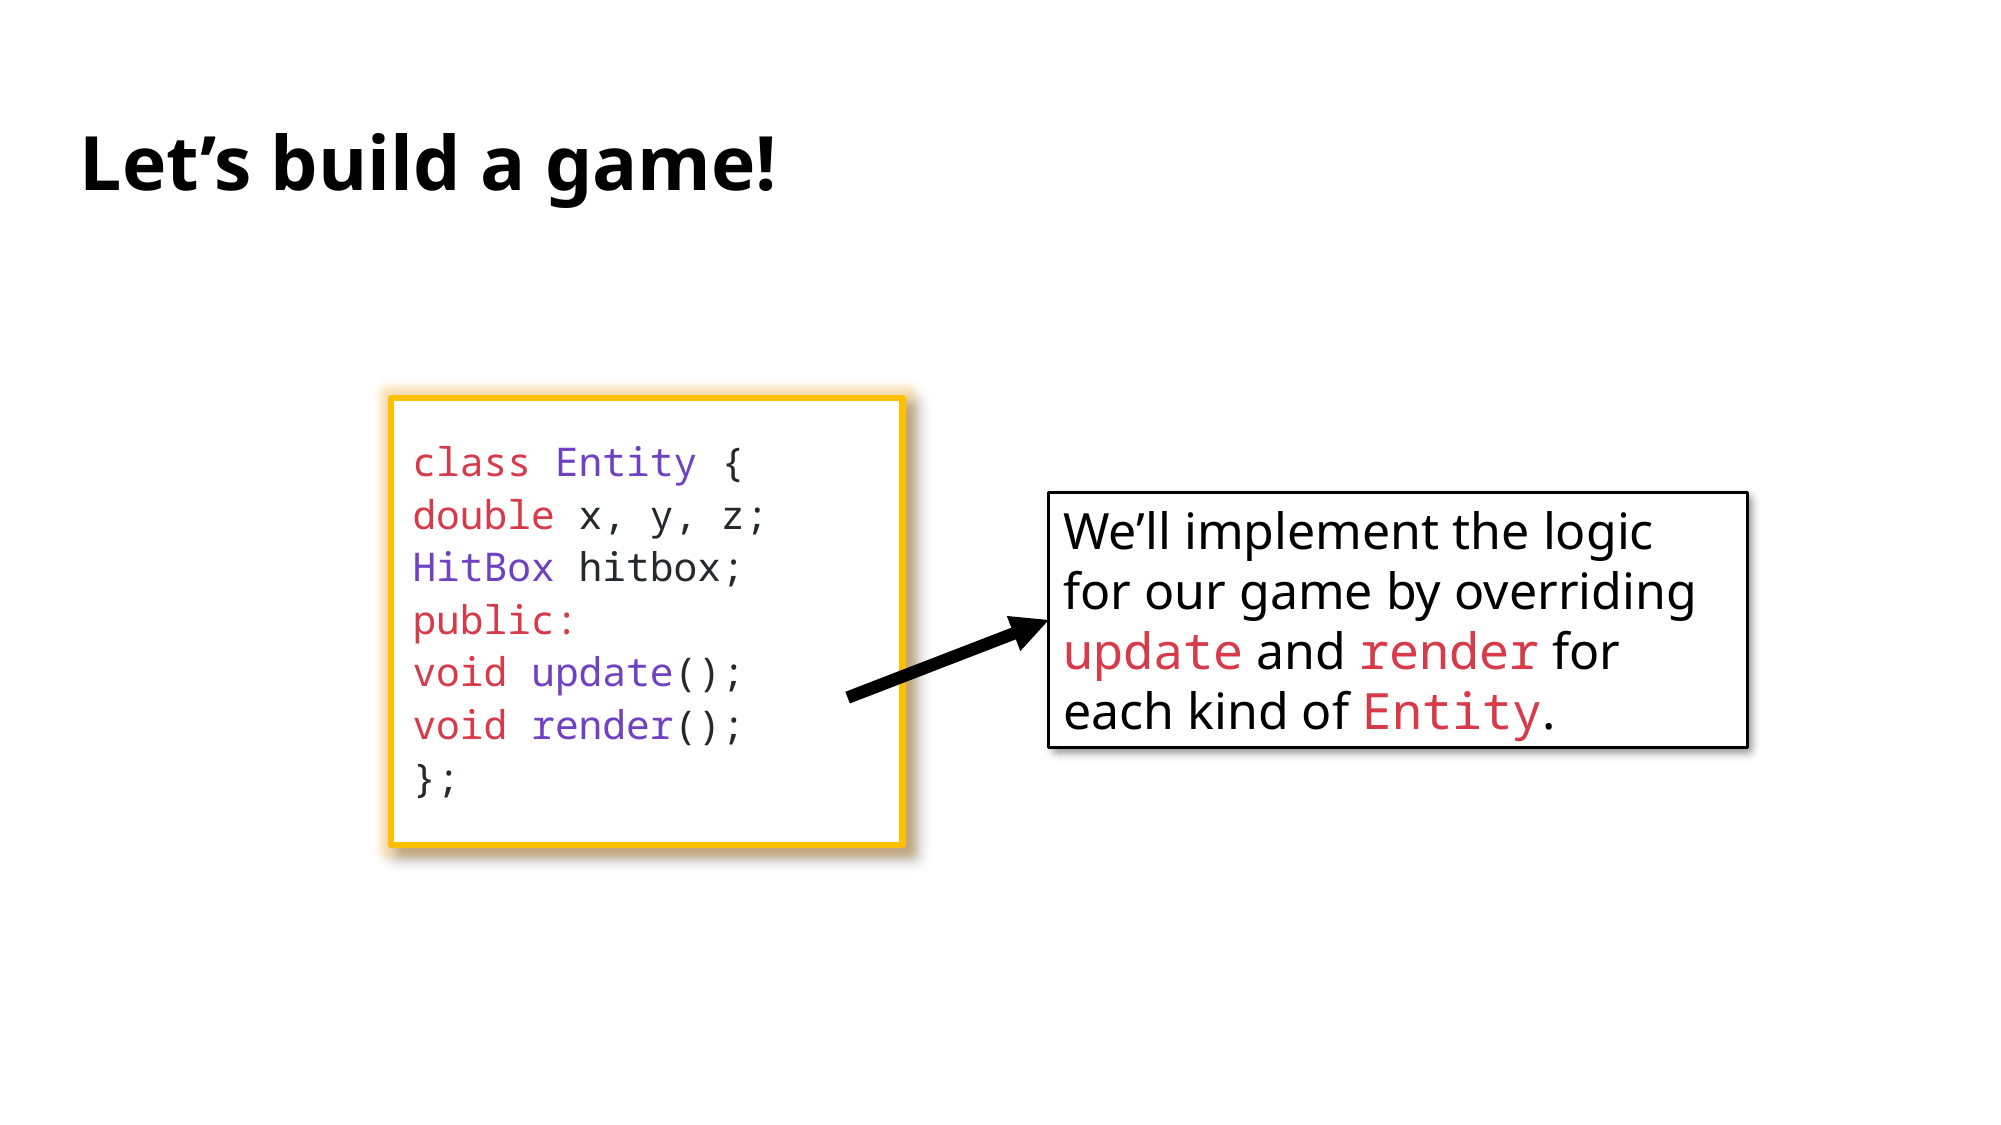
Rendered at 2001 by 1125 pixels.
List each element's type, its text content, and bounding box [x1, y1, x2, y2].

title Let’s build a game! [64, 103, 1936, 230]
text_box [847, 620, 1050, 699]
text_box class Entity { double x, y, z; HitBox hitbox; public: void update(); void render(); }; [391, 397, 903, 846]
text_box We’ll implement the logic for our game by overriding update and render for each kind of Entity. [1048, 492, 1748, 748]
